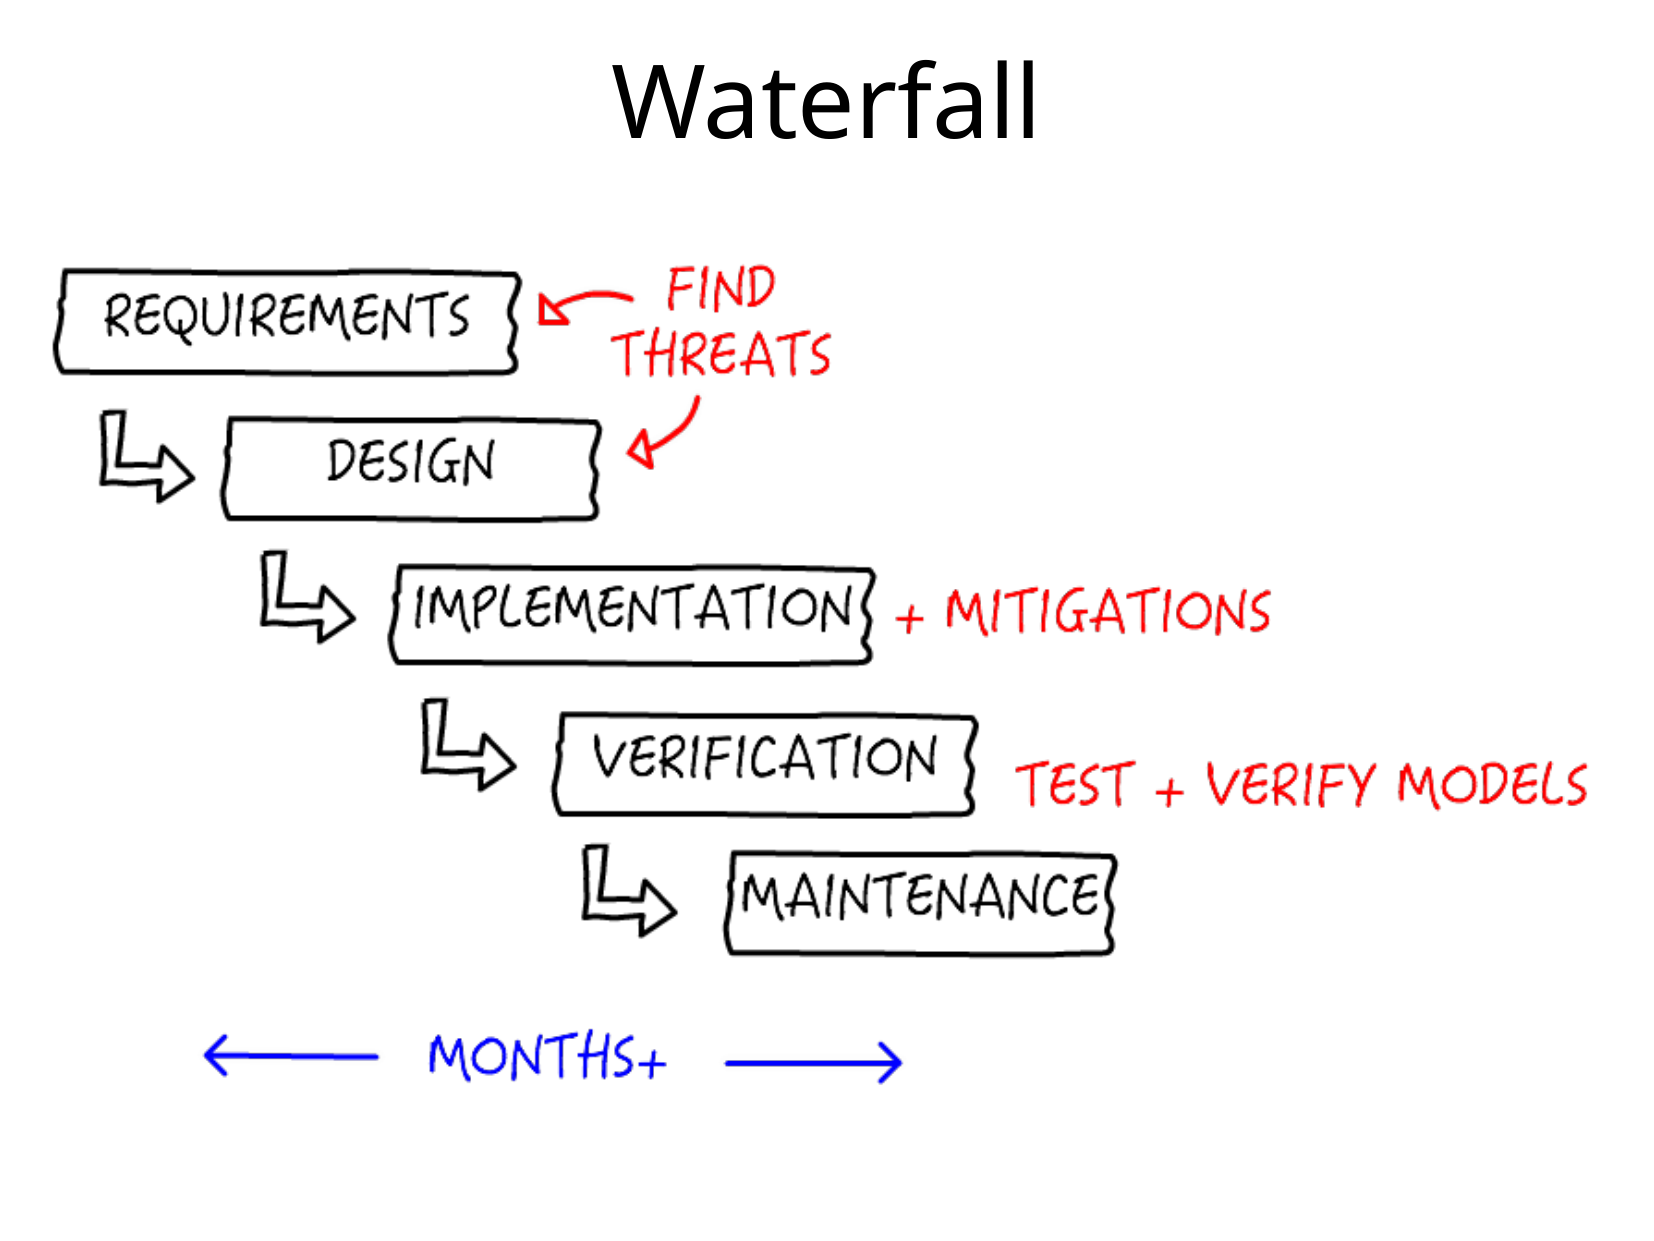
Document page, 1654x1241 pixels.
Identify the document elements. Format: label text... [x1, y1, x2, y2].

picture [32, 224, 1637, 1123]
text_box Waterfall [307, 29, 1347, 157]
